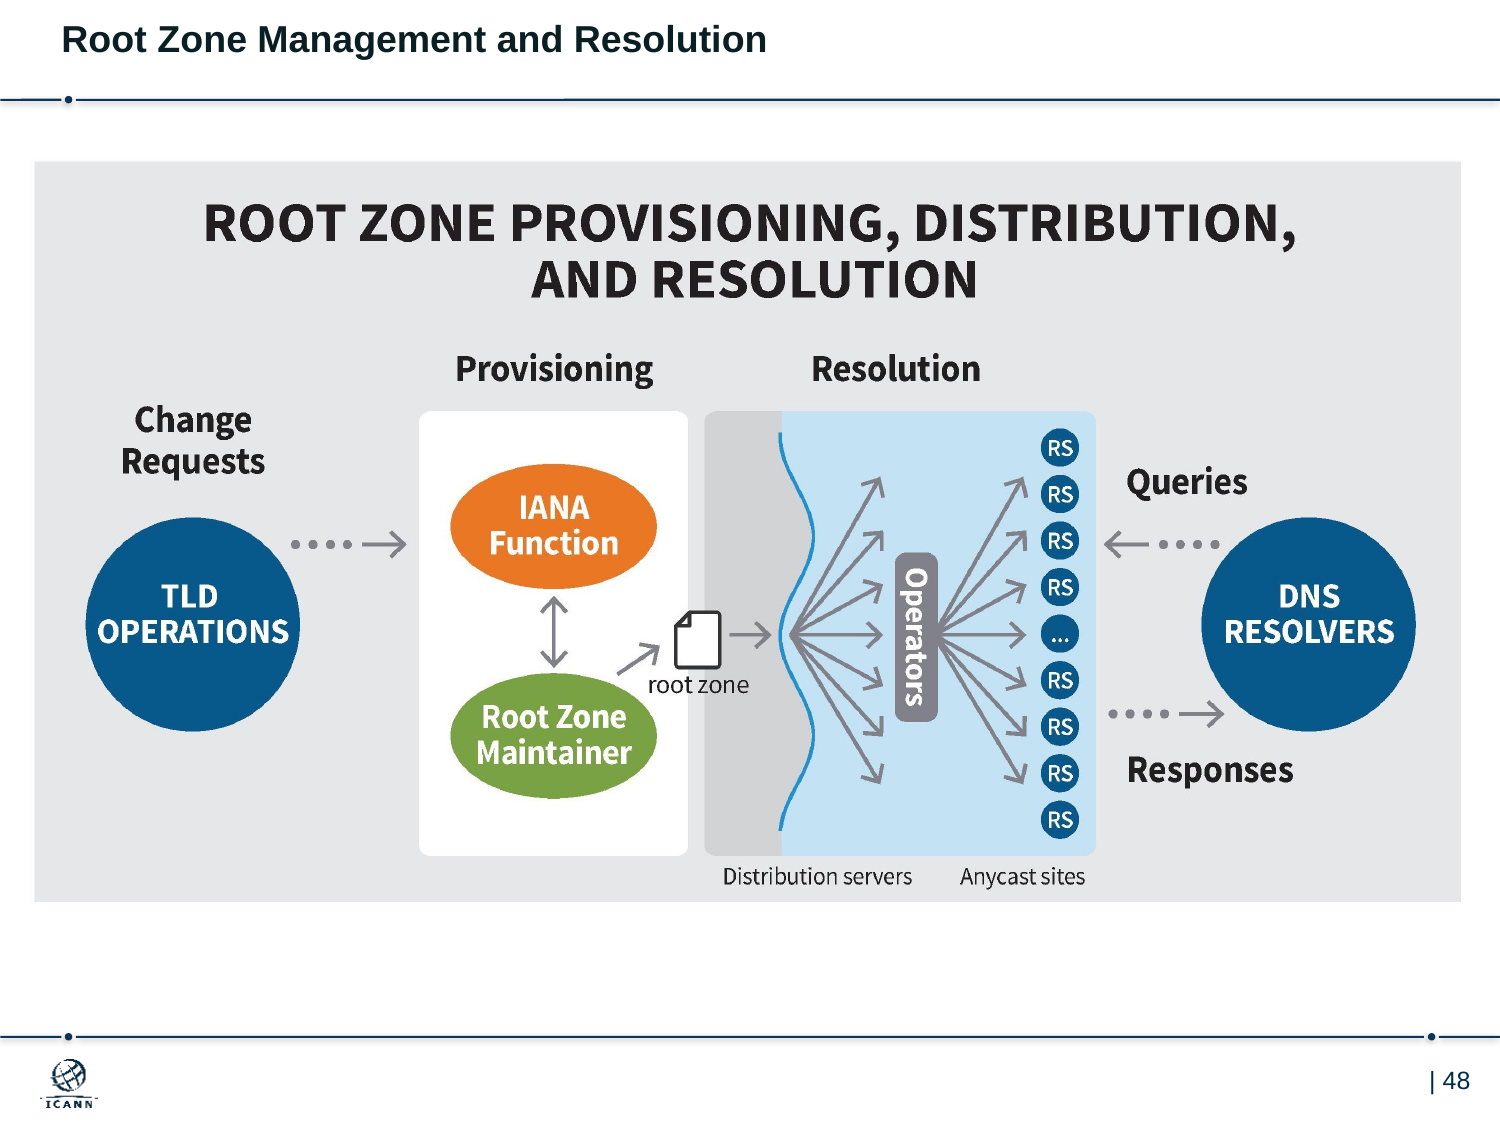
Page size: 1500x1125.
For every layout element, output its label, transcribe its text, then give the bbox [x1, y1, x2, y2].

picture [38, 1059, 100, 1108]
picture [24, 147, 1475, 912]
text_box Root Zone Management and Resolution [61, 7, 1376, 82]
